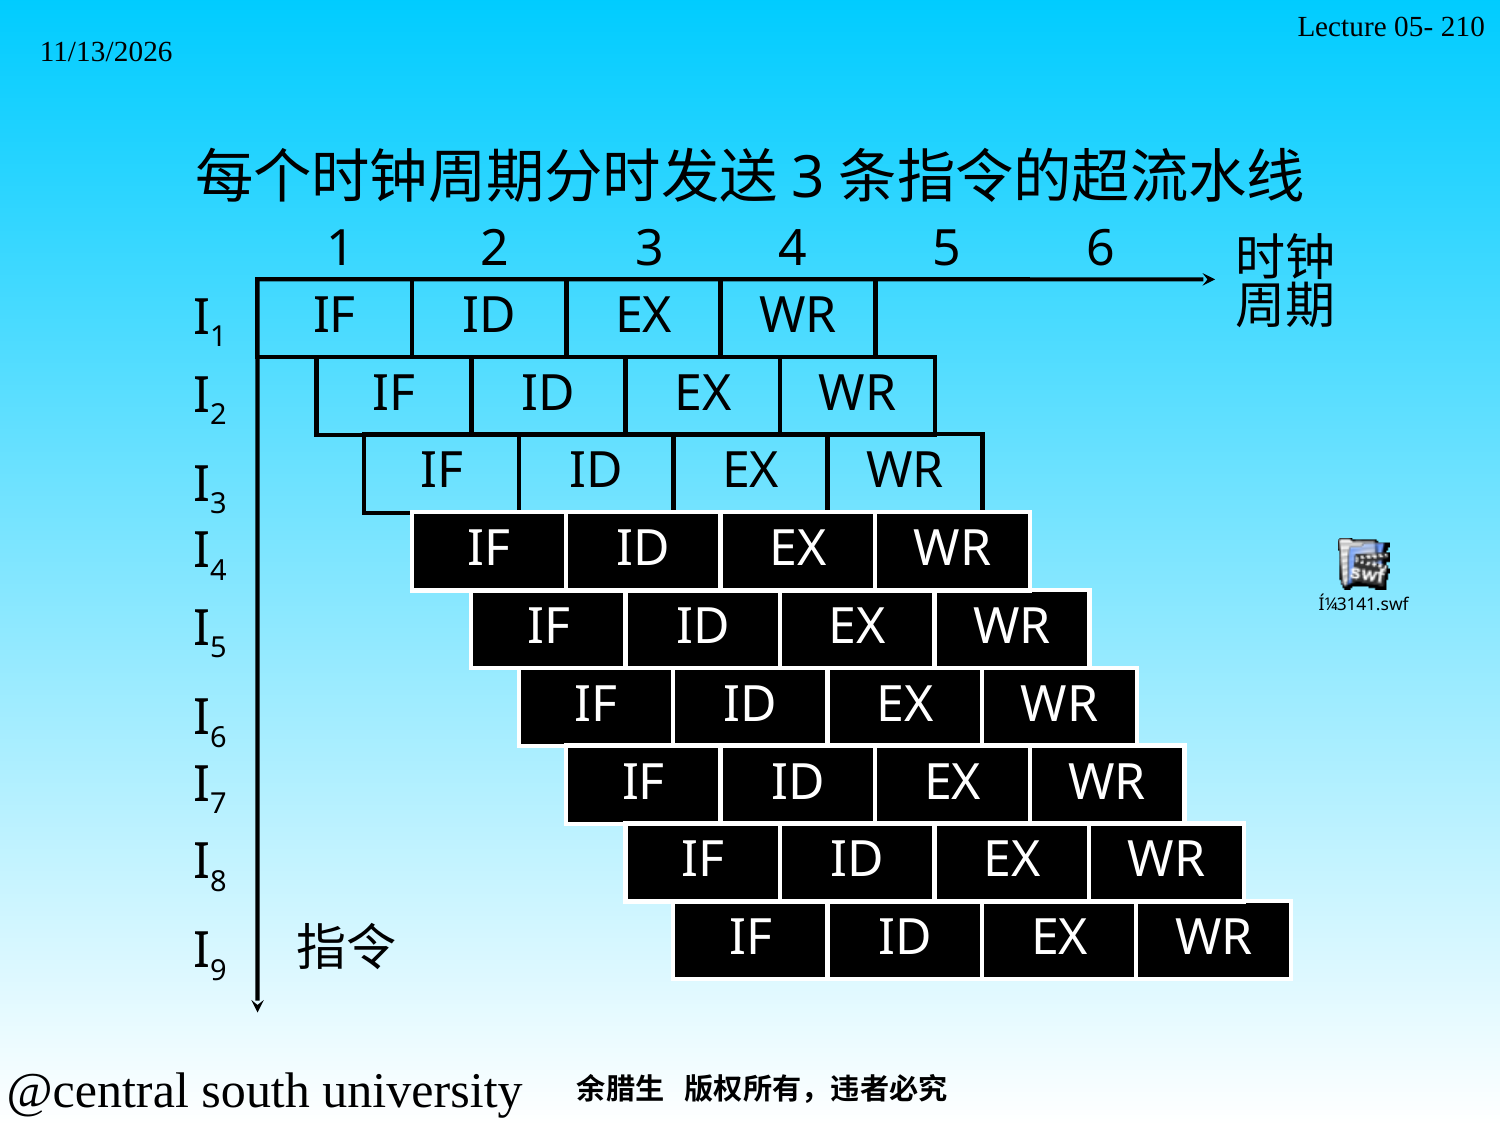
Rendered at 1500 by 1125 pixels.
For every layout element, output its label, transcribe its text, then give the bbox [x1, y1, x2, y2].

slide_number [24, 24, 444, 101]
slide_number Lecture 05- 210 [1187, 0, 1500, 76]
footer 余腊生 版权所有，违者必究 [524, 1062, 1001, 1125]
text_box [1304, 538, 1423, 616]
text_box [162, 212, 1363, 1013]
text_box 每个时钟周期分时发送3条指令的超流水线 [125, 137, 1375, 225]
